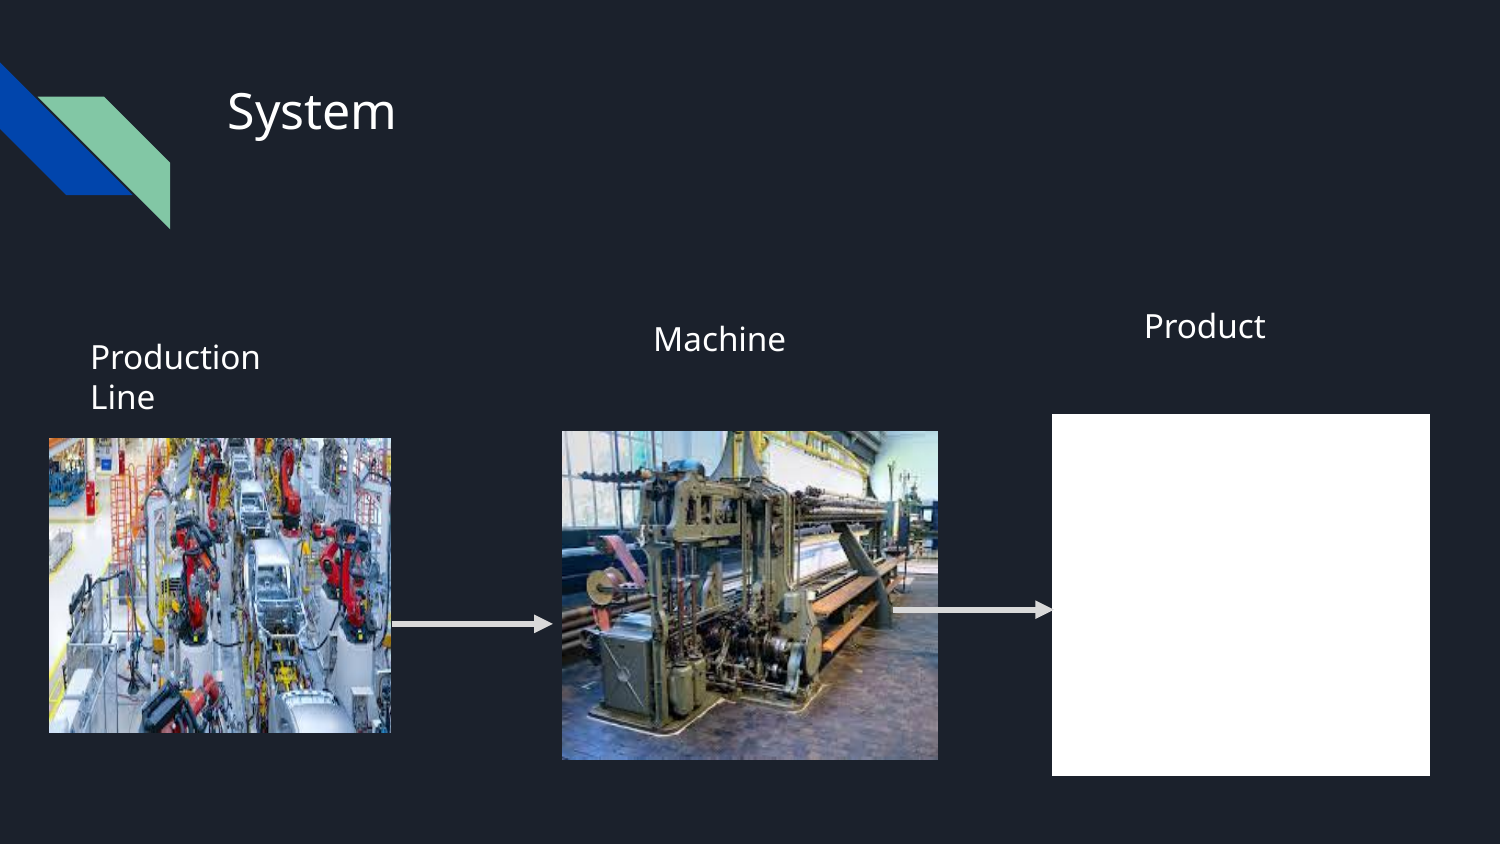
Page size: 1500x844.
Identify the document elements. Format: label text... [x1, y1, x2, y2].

title System [212, 64, 1368, 215]
picture [562, 430, 938, 760]
text_box Product [1128, 290, 1384, 360]
text_box Machine [638, 303, 893, 374]
picture [1052, 414, 1431, 777]
text_box Production Line [75, 320, 330, 431]
picture [48, 438, 391, 733]
